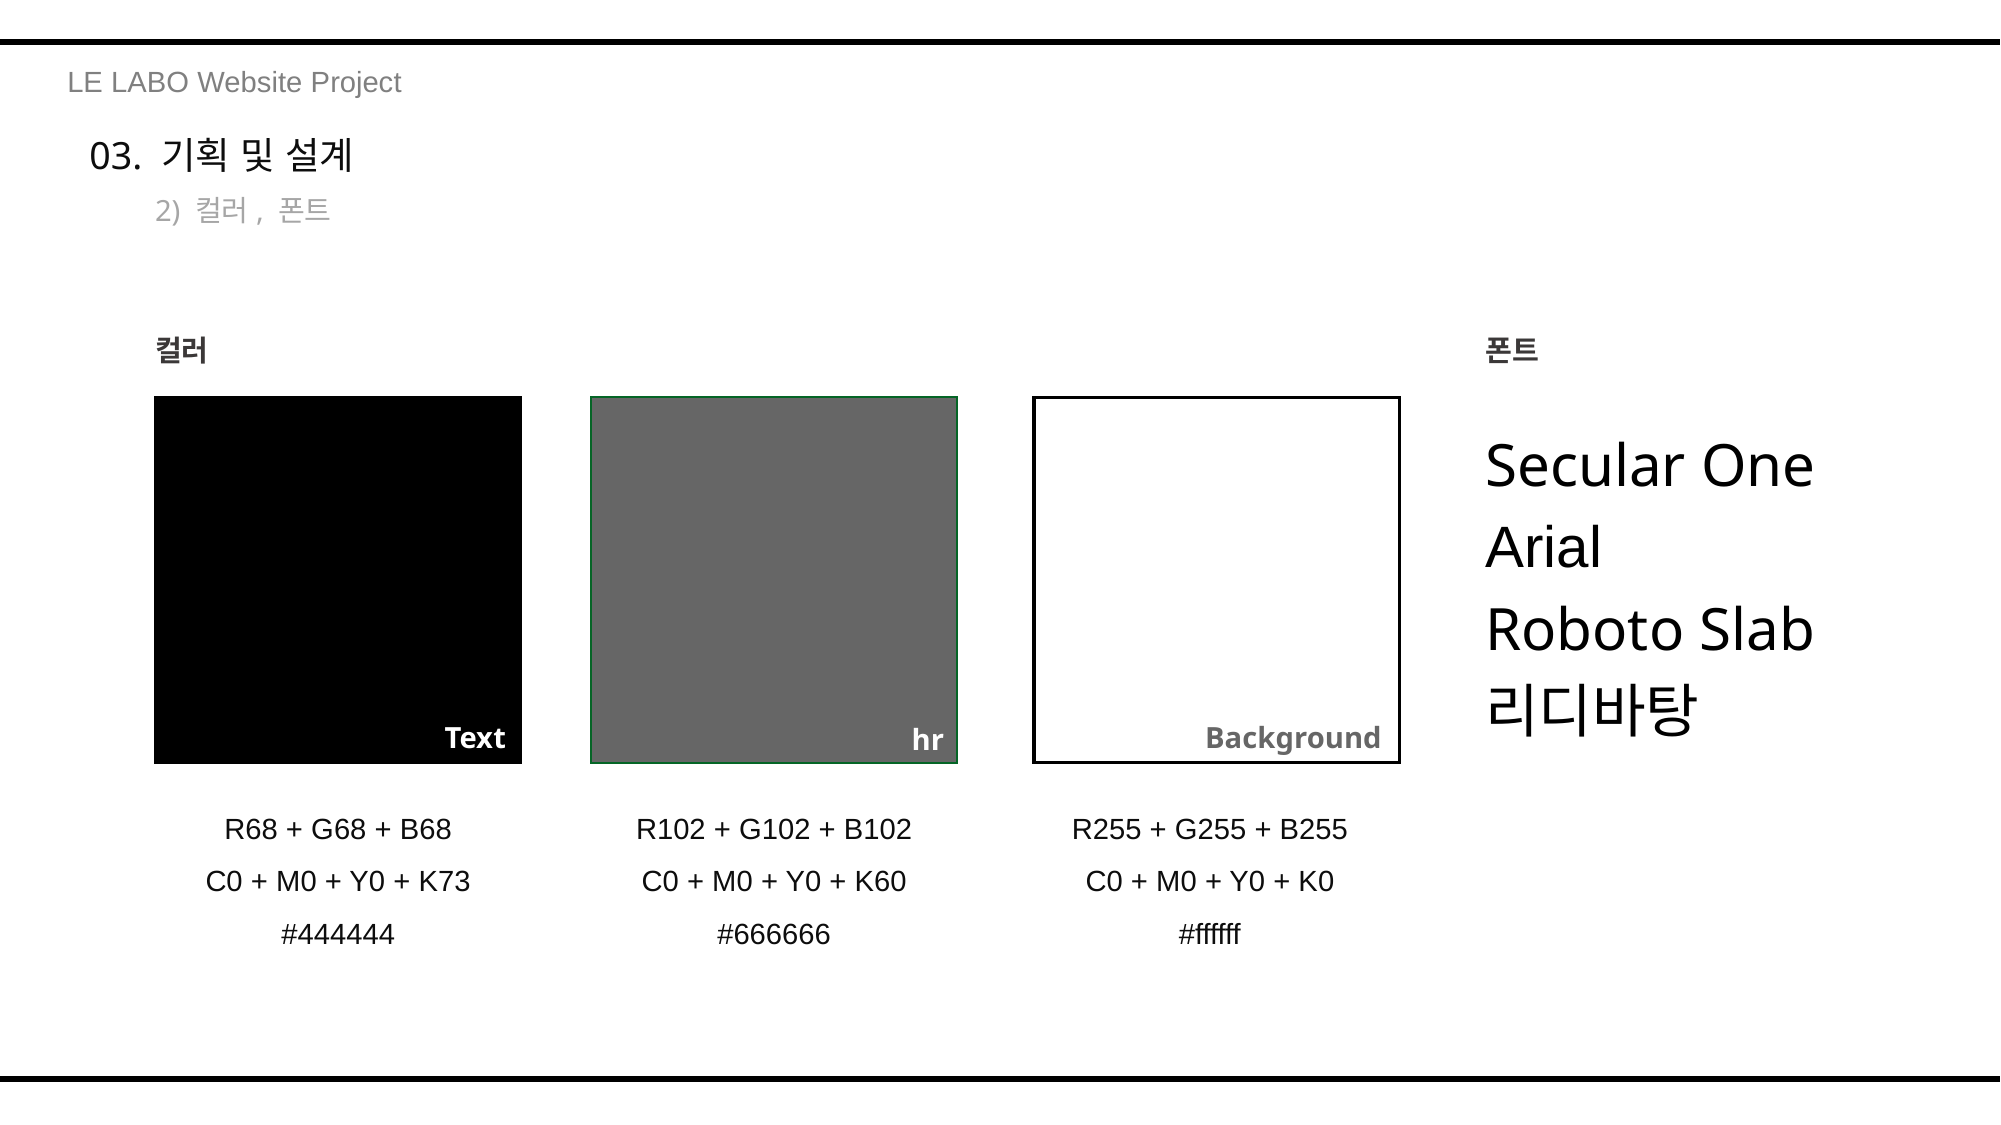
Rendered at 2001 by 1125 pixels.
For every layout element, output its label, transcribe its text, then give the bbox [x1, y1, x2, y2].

text_box [590, 396, 958, 764]
text_box [154, 396, 522, 764]
text_box Background [1180, 711, 1397, 762]
text_box 2) 컬러, 폰트 [140, 185, 871, 235]
text_box [1033, 396, 1401, 764]
text_box Arial [1470, 502, 1866, 584]
text_box 컬러 [140, 324, 871, 375]
text_box R102 + G102 + B102 C0 + M0 + Y0 + K60 #666666 [591, 785, 957, 958]
text_box Text [393, 712, 521, 763]
text_box 폰트 [1470, 324, 1813, 375]
text_box R68 + G68 + B68 C0 + M0 + Y0 + K73 #444444 [155, 785, 522, 958]
text_box 리디바탕 [1470, 669, 1866, 752]
text_box hr [831, 713, 959, 764]
text_box Secular One [1470, 420, 1889, 505]
text_box Roboto Slab [1470, 584, 1889, 669]
text_box LE LABO Website Project [52, 56, 783, 106]
text_box R255 + G255 + B255 C0 + M0 + Y0 + K0 #ffffff [1027, 785, 1393, 958]
text_box 03. 기획 및 설계 [74, 124, 805, 185]
